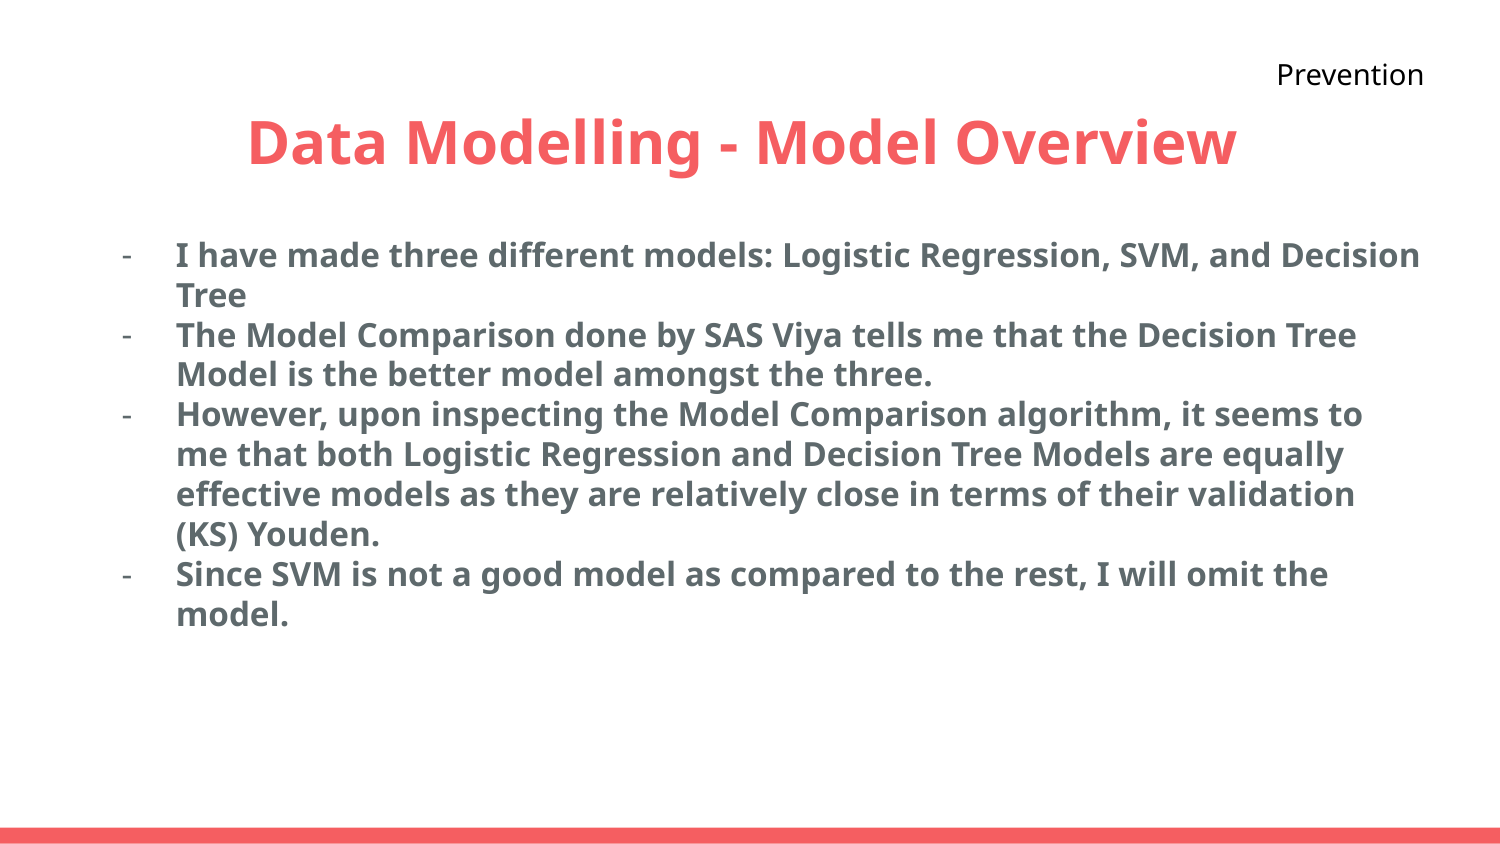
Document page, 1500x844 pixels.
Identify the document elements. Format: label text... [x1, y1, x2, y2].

text_box Prevention [1261, 41, 1449, 107]
text_box I have made three different models: Logistic Regression, SVM, and Decision Tree The Model Comparison done by SAS Viya tells me that the Decision Tree Model is the better model amongst the three. However, upon inspecting the Model Comparison algorithm, it seems to me that both Logistic Regression and Decision Tree Models are equally effective models as they are relatively close in terms of their validation (KS) Youden. Since SVM is not a good model as compared to the rest, I will omit the model. [85, 218, 1439, 649]
title Data Modelling - Model Overview [51, 89, 1449, 192]
